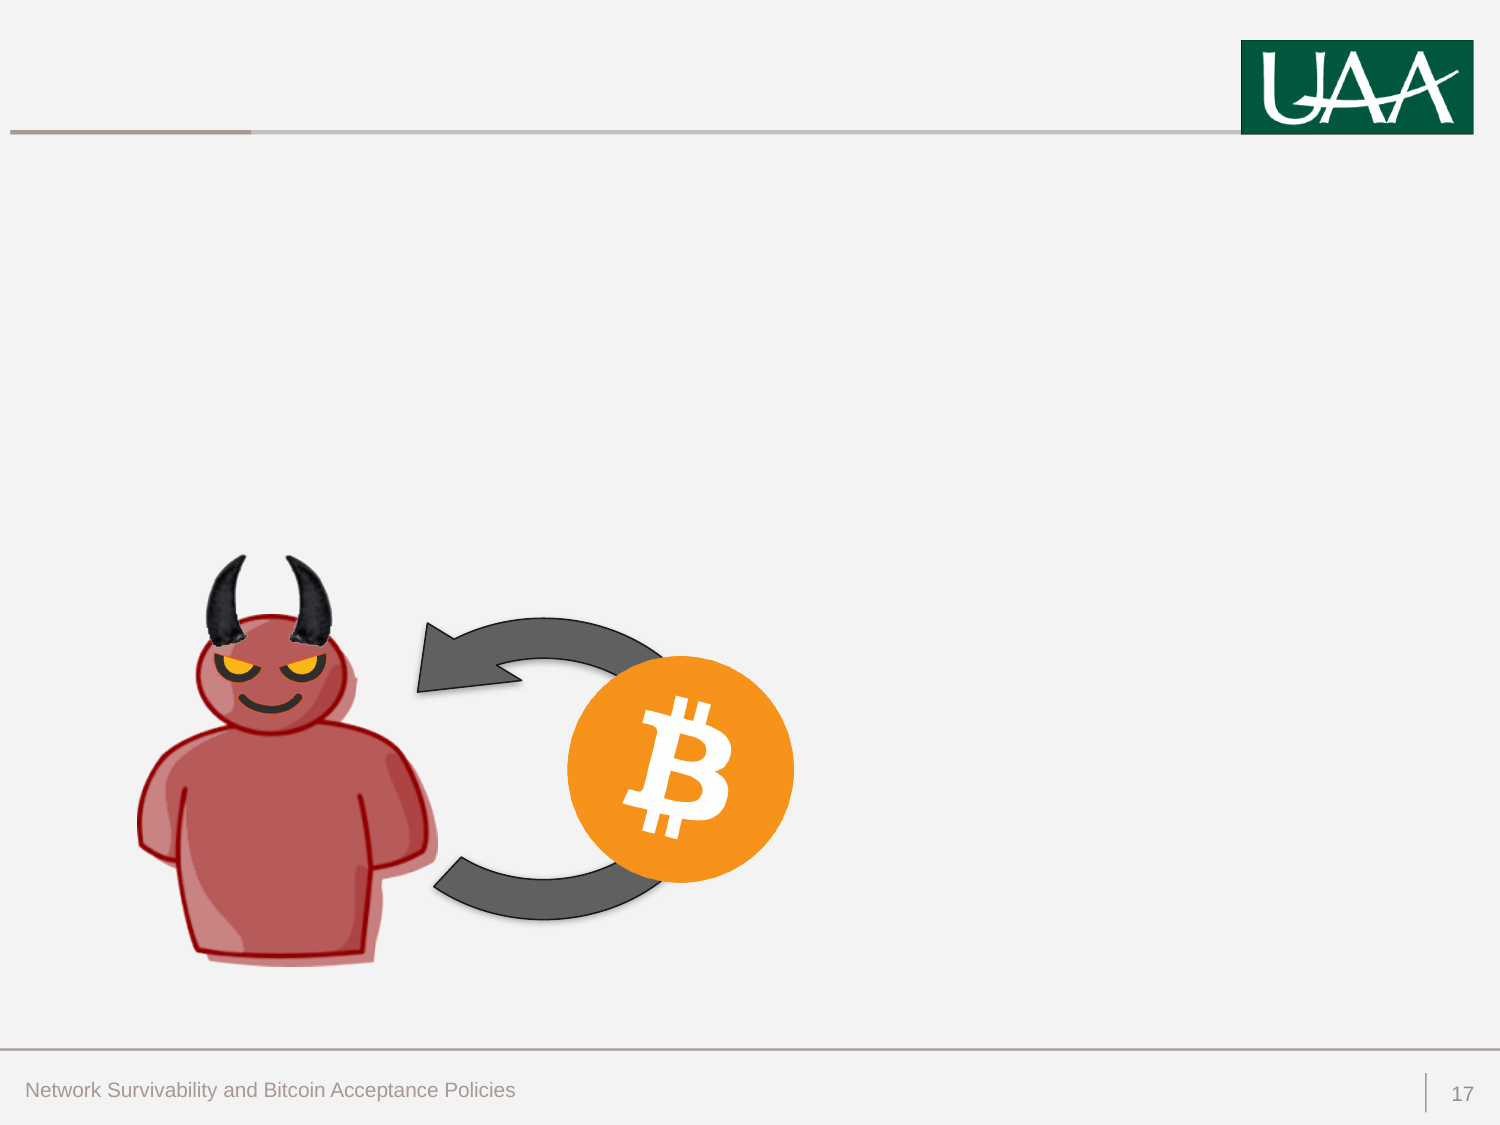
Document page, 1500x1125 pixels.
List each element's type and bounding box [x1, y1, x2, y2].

picture [564, 653, 796, 885]
text_box [442, 856, 645, 921]
text_box [442, 617, 655, 691]
picture [1239, 37, 1475, 138]
picture [137, 536, 438, 967]
